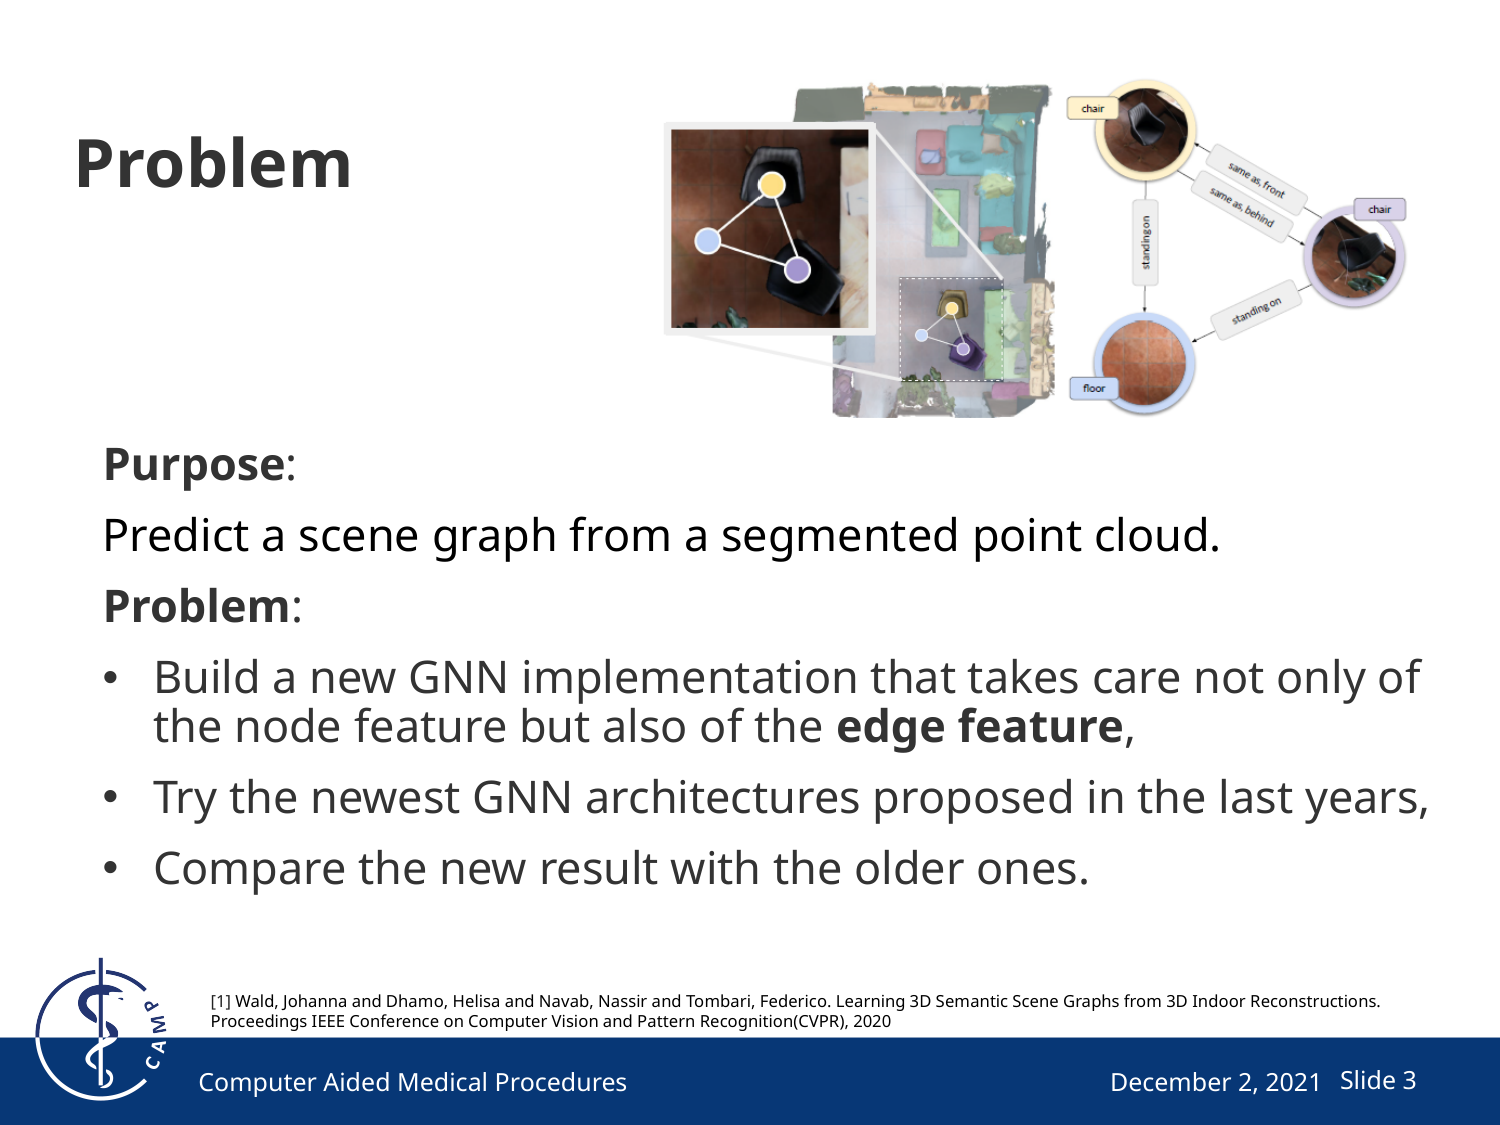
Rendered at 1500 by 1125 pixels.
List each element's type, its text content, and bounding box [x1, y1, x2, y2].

list Purpose: Predict a scene graph from a segmented point cloud. Problem: Build a new GNN implementation that takes care not only of the node feature but also of the edge feature, Try the newest GNN architectures proposed in the last years, Compare the new result with the older ones. [87, 371, 1450, 925]
slide_number Slide 3 [1325, 1037, 1500, 1125]
title Problem [58, 37, 654, 209]
text_box [1] Wald, Johanna and Dhamo, Helisa and Navab, Nassir and Tombari, Federico. Learning 3D Semantic Scene Graphs from 3D Indoor Reconstructions. Proceedings IEEE Conference on Computer Vision and Pattern Recognition(CVPR), 2020 [195, 976, 1432, 1038]
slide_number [800, 1038, 1325, 1125]
picture [0, 0, 1500, 1125]
footer Computer Aided Medical Procedures [183, 1037, 800, 1125]
